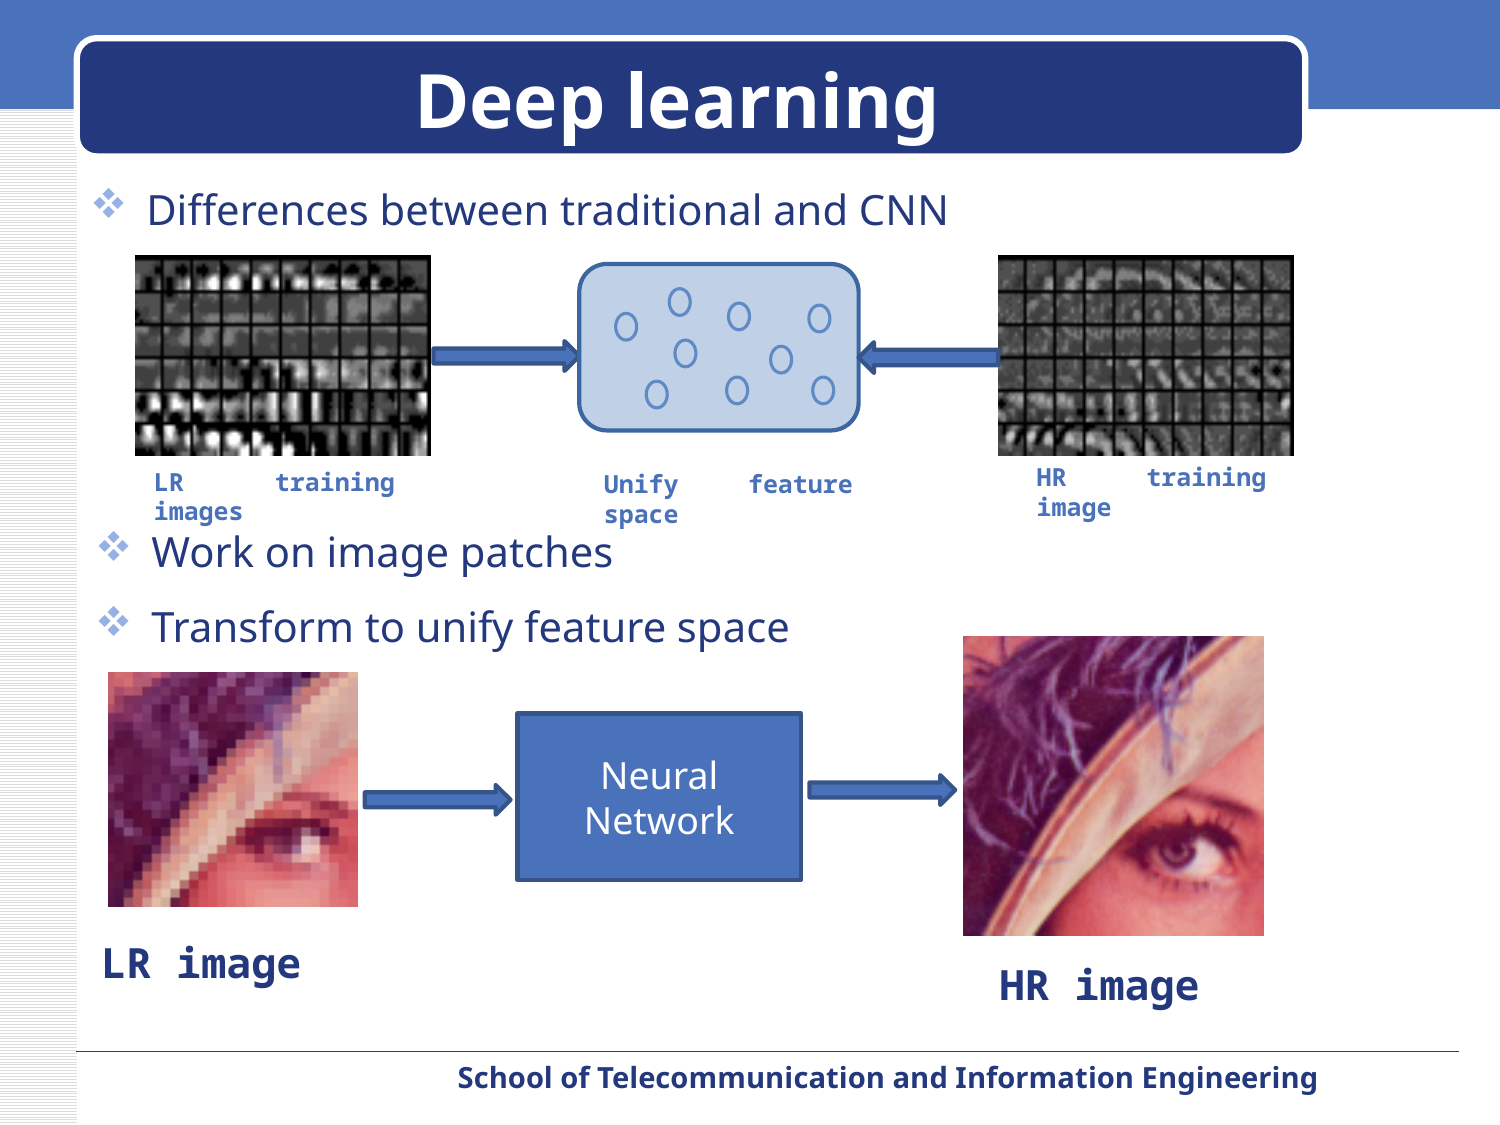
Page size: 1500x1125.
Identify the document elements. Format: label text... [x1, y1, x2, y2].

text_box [963, 635, 1264, 1014]
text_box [100, 672, 359, 995]
text_box Neural Network [515, 711, 803, 882]
list Differences between traditional and CNN [75, 176, 1425, 256]
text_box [135, 255, 1294, 508]
text_box [807, 773, 958, 807]
text_box Work on image patches Transform to unify feature space [80, 518, 1431, 697]
text_box [363, 782, 513, 817]
title Deep learning [89, 52, 1265, 145]
